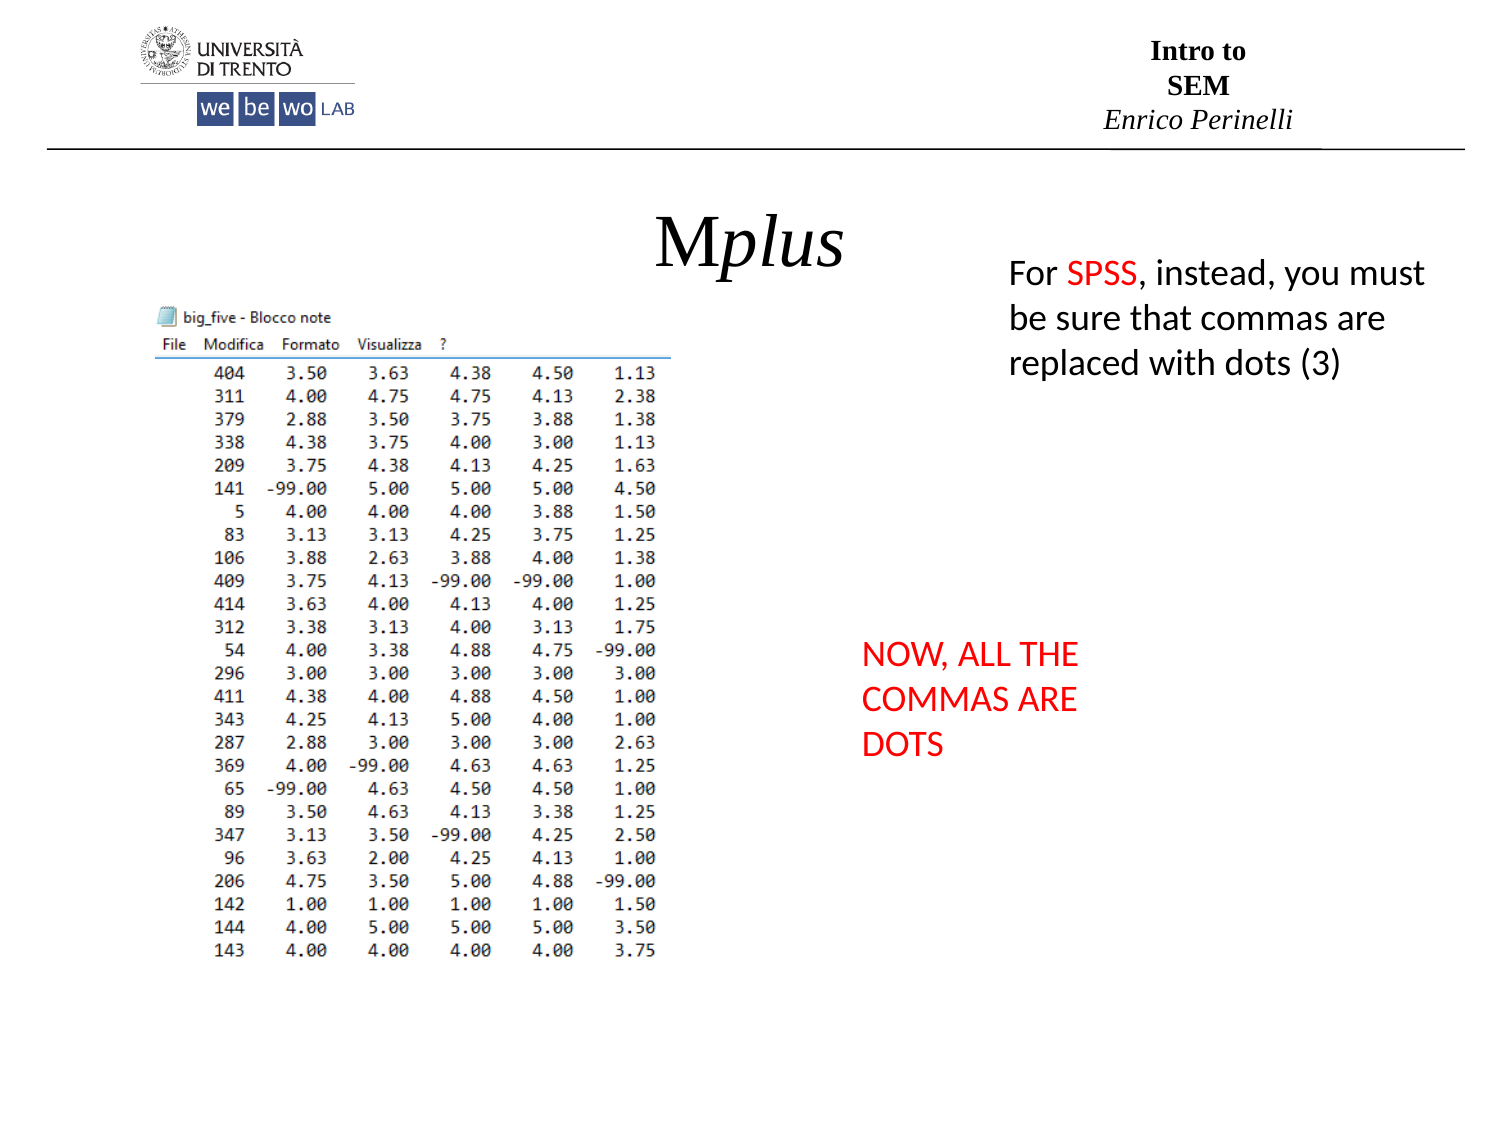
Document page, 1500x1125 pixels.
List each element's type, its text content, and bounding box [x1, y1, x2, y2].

text_box Intro to SEM Enrico Perinelli [1088, 23, 1309, 143]
picture [155, 304, 671, 963]
picture [136, 19, 362, 134]
text_box For SPSS, instead, you must be sure that commas are replaced with dots (3) [994, 240, 1443, 391]
text_box Mplus [70, 184, 1430, 290]
text_box NOW, ALL THE COMMAS ARE DOTS [847, 621, 1174, 772]
